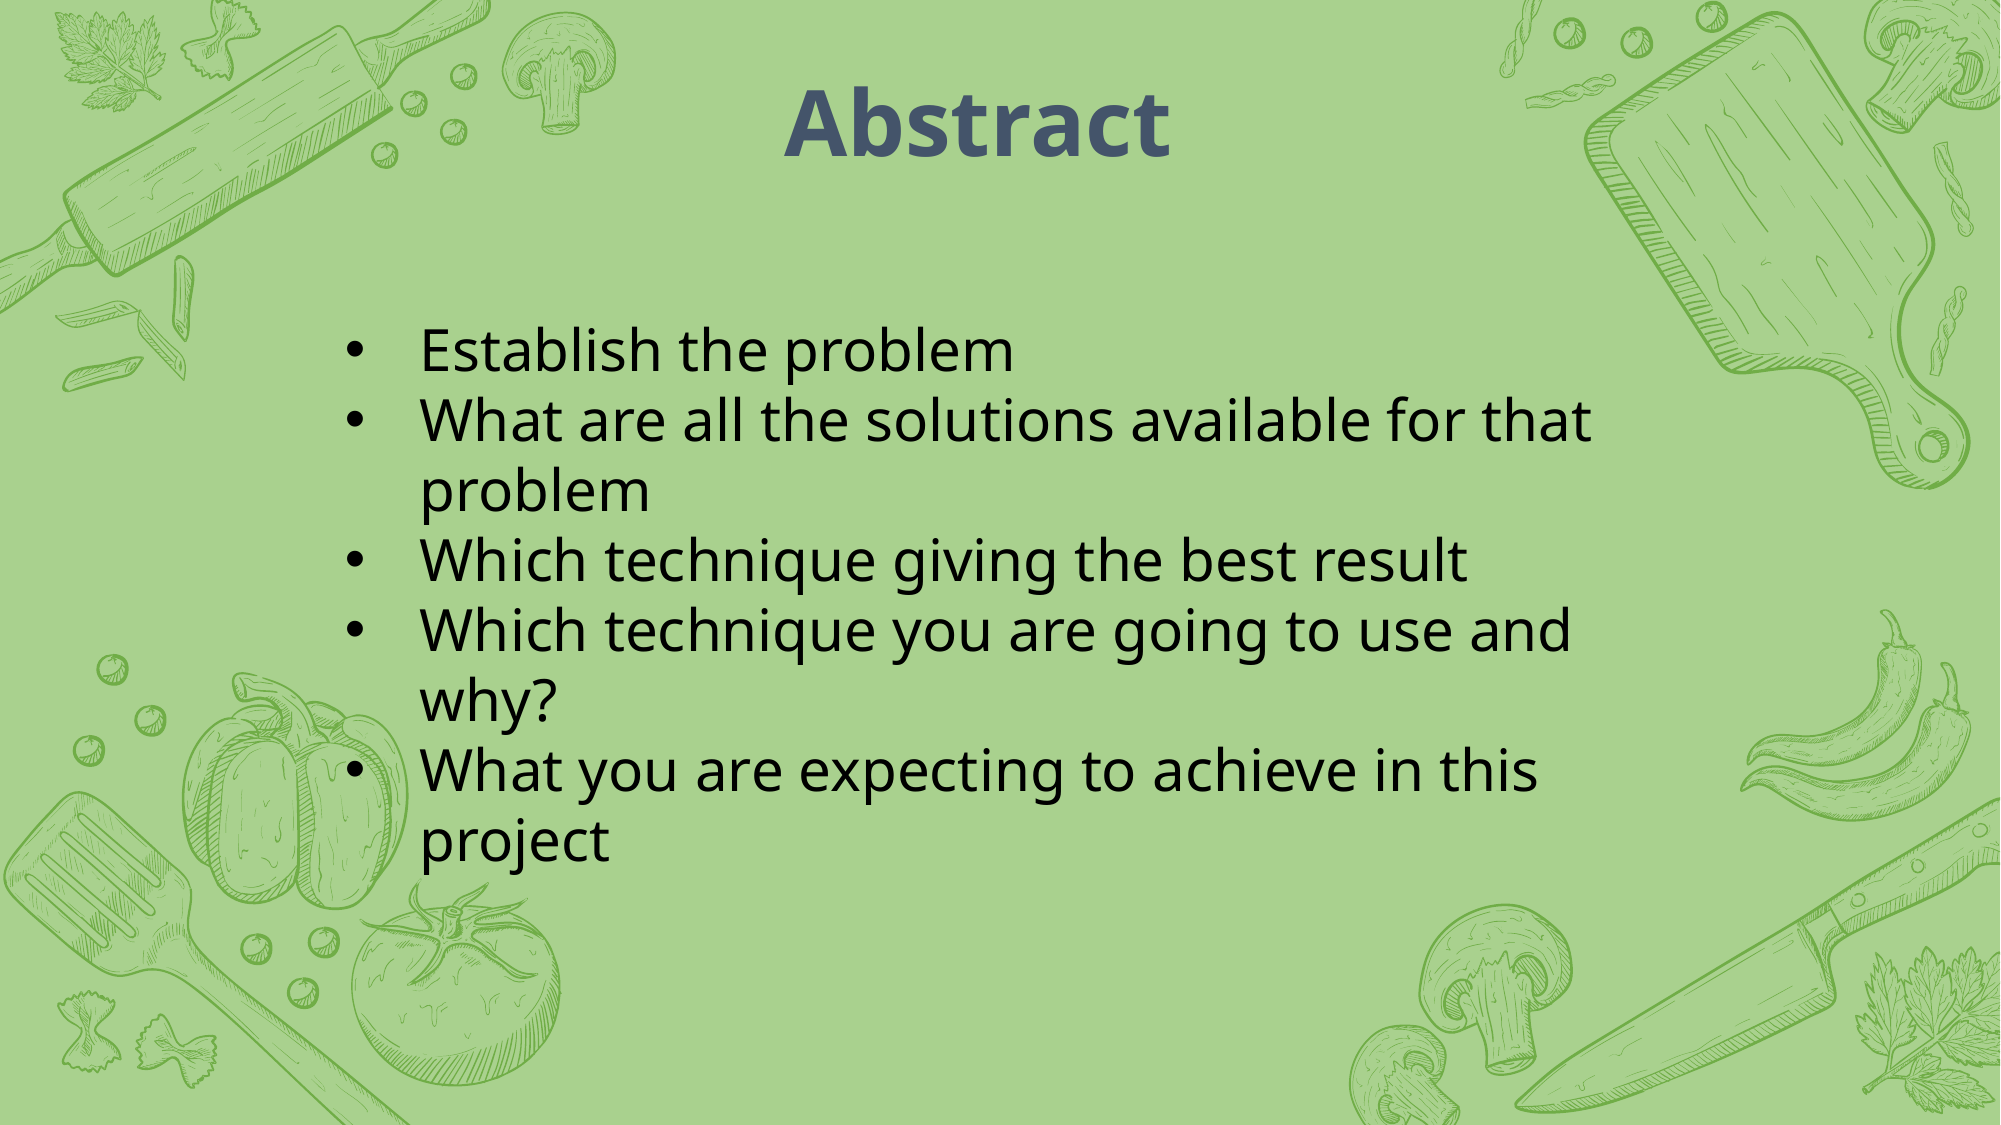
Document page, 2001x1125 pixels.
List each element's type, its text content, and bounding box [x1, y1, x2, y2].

text_box Abstract [705, 56, 1188, 182]
text_box Establish the problem What are all the solutions available for that problem Which technique giving the best result Which technique you are going to use and why? What you are expecting to achieve in this project [330, 306, 1719, 881]
